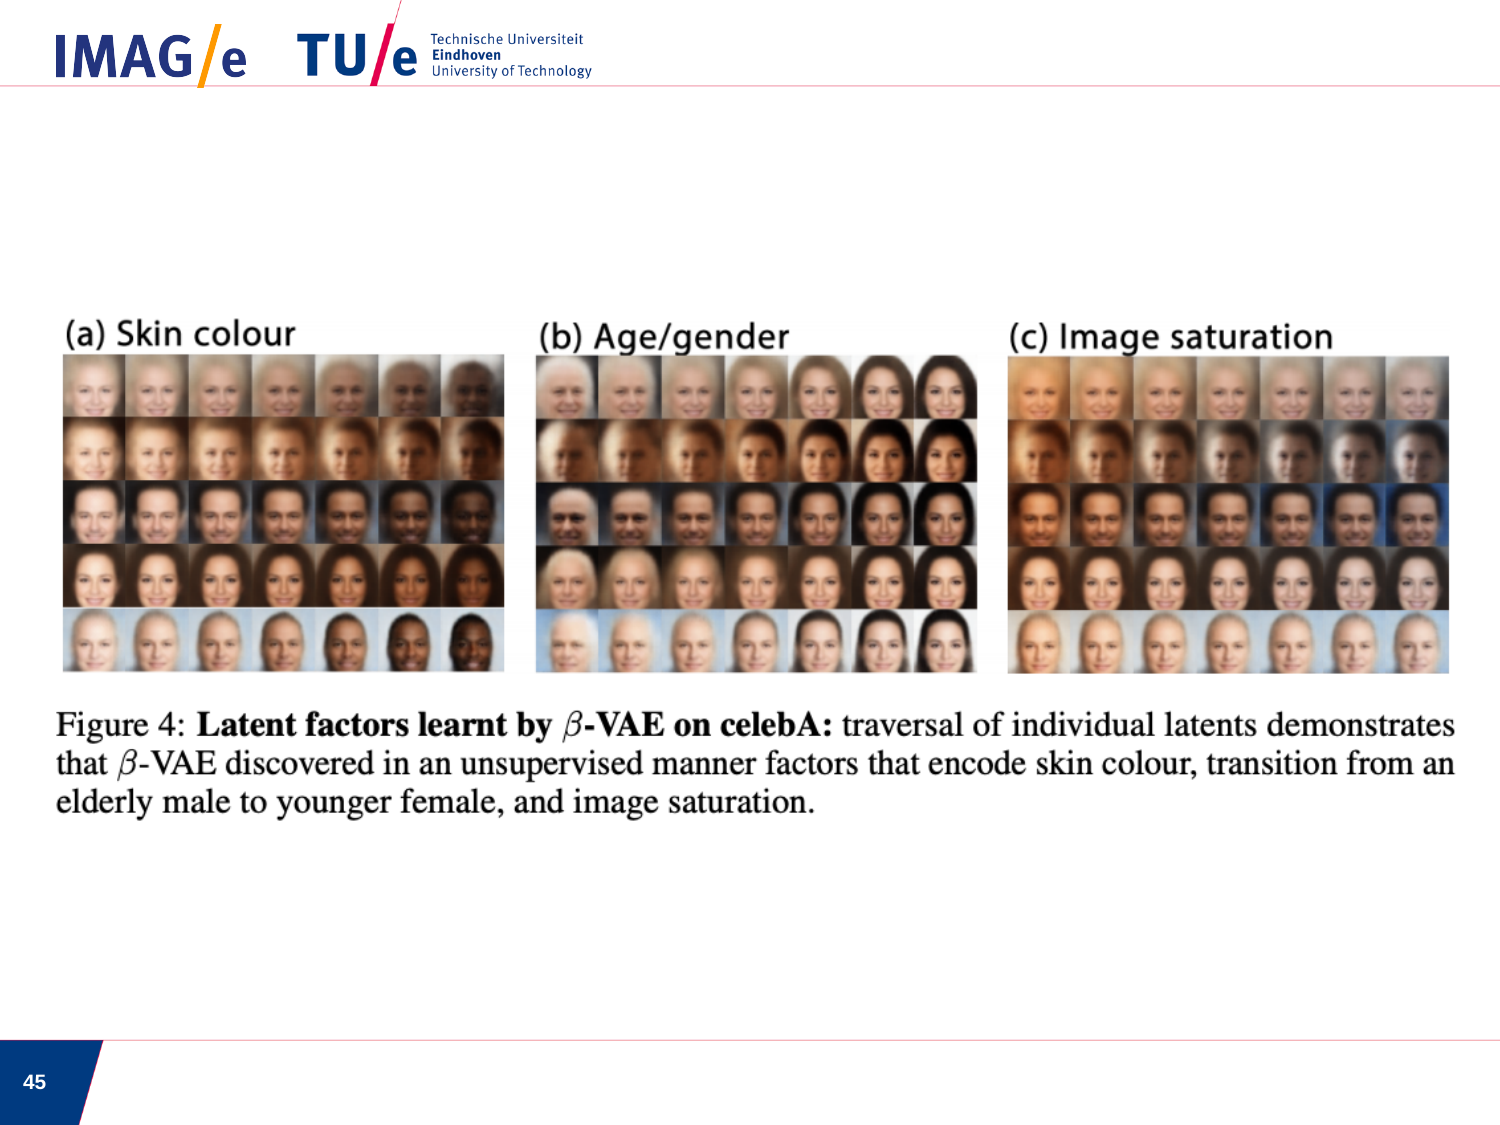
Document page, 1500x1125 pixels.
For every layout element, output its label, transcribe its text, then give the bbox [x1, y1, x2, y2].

picture [0, 0, 1500, 1125]
slide_number 45 [8, 1061, 95, 1108]
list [22, 282, 1478, 843]
